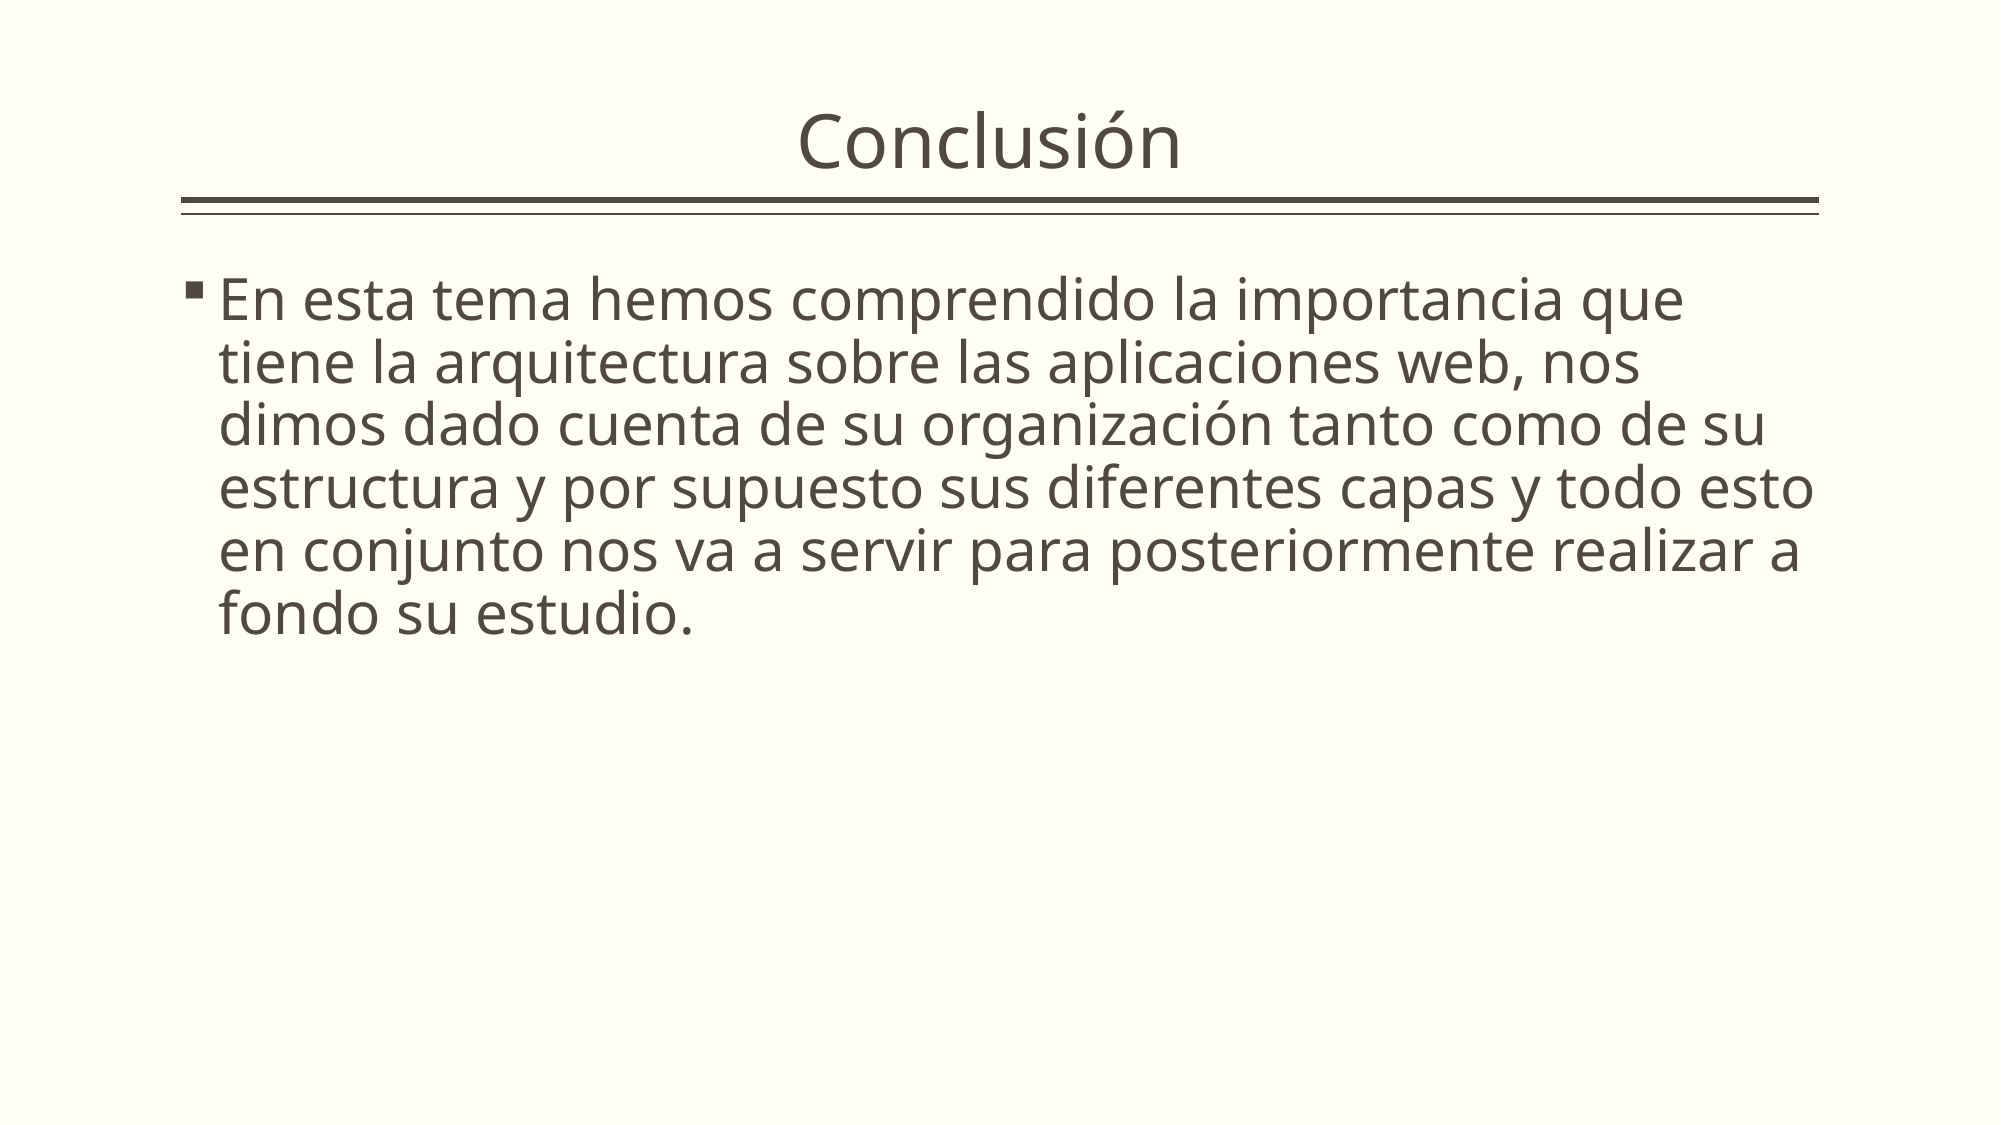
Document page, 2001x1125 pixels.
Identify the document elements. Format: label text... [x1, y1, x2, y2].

list En esta tema hemos comprendido la importancia que tiene la arquitectura sobre las aplicaciones web, nos dimos dado cuenta de su organización tanto como de su estructura y por supuesto sus diferentes capas y todo esto en conjunto nos va a servir para posteriormente realizar a fondo su estudio. [181, 262, 1819, 1013]
title Conclusión [181, 12, 1819, 193]
